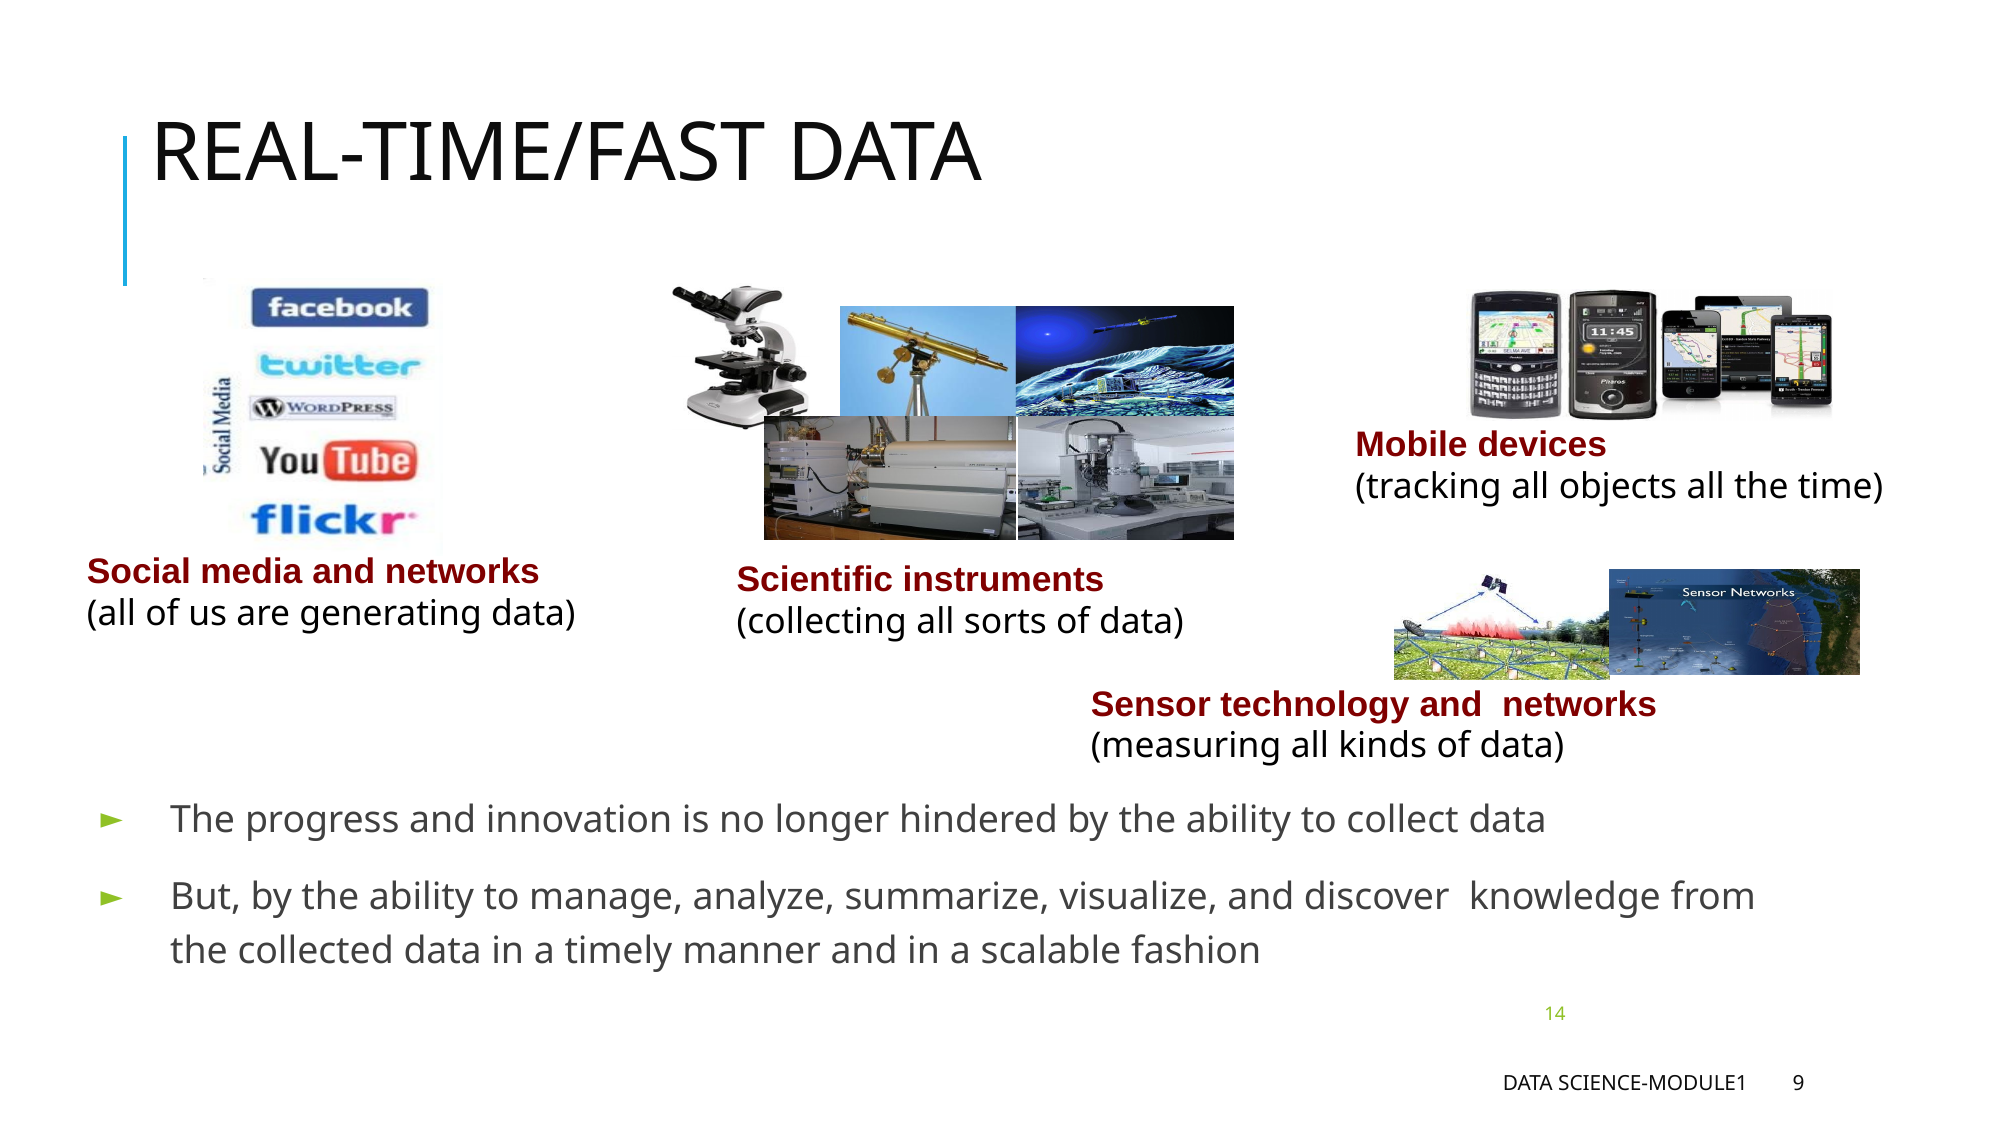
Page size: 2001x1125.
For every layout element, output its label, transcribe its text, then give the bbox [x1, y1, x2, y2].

text_box Social media and networks (all of us are generating data) [84, 546, 650, 633]
picture [1466, 289, 1834, 421]
picture [203, 277, 444, 556]
footer Data Science-Module1 [794, 1061, 1763, 1107]
text_box Scientific instruments (collecting all sorts of data) [734, 553, 1250, 641]
title Real-time/Fast Data [147, 51, 1049, 242]
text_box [1393, 569, 1861, 681]
slide_number 9 [1777, 1061, 1938, 1107]
text_box Mobile devices (tracking all objects all the time) [1353, 419, 1959, 506]
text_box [672, 282, 1235, 540]
text_box Sensor technology and networks (measuring all kinds of data) The progress and innovation is no longer hindered by the ability to collect data But, by the ability to manage, analyze, summarize, visualize, and discover knowledge from the collected data in a timely manner and in a scalable fashion 14 [98, 677, 1841, 1025]
